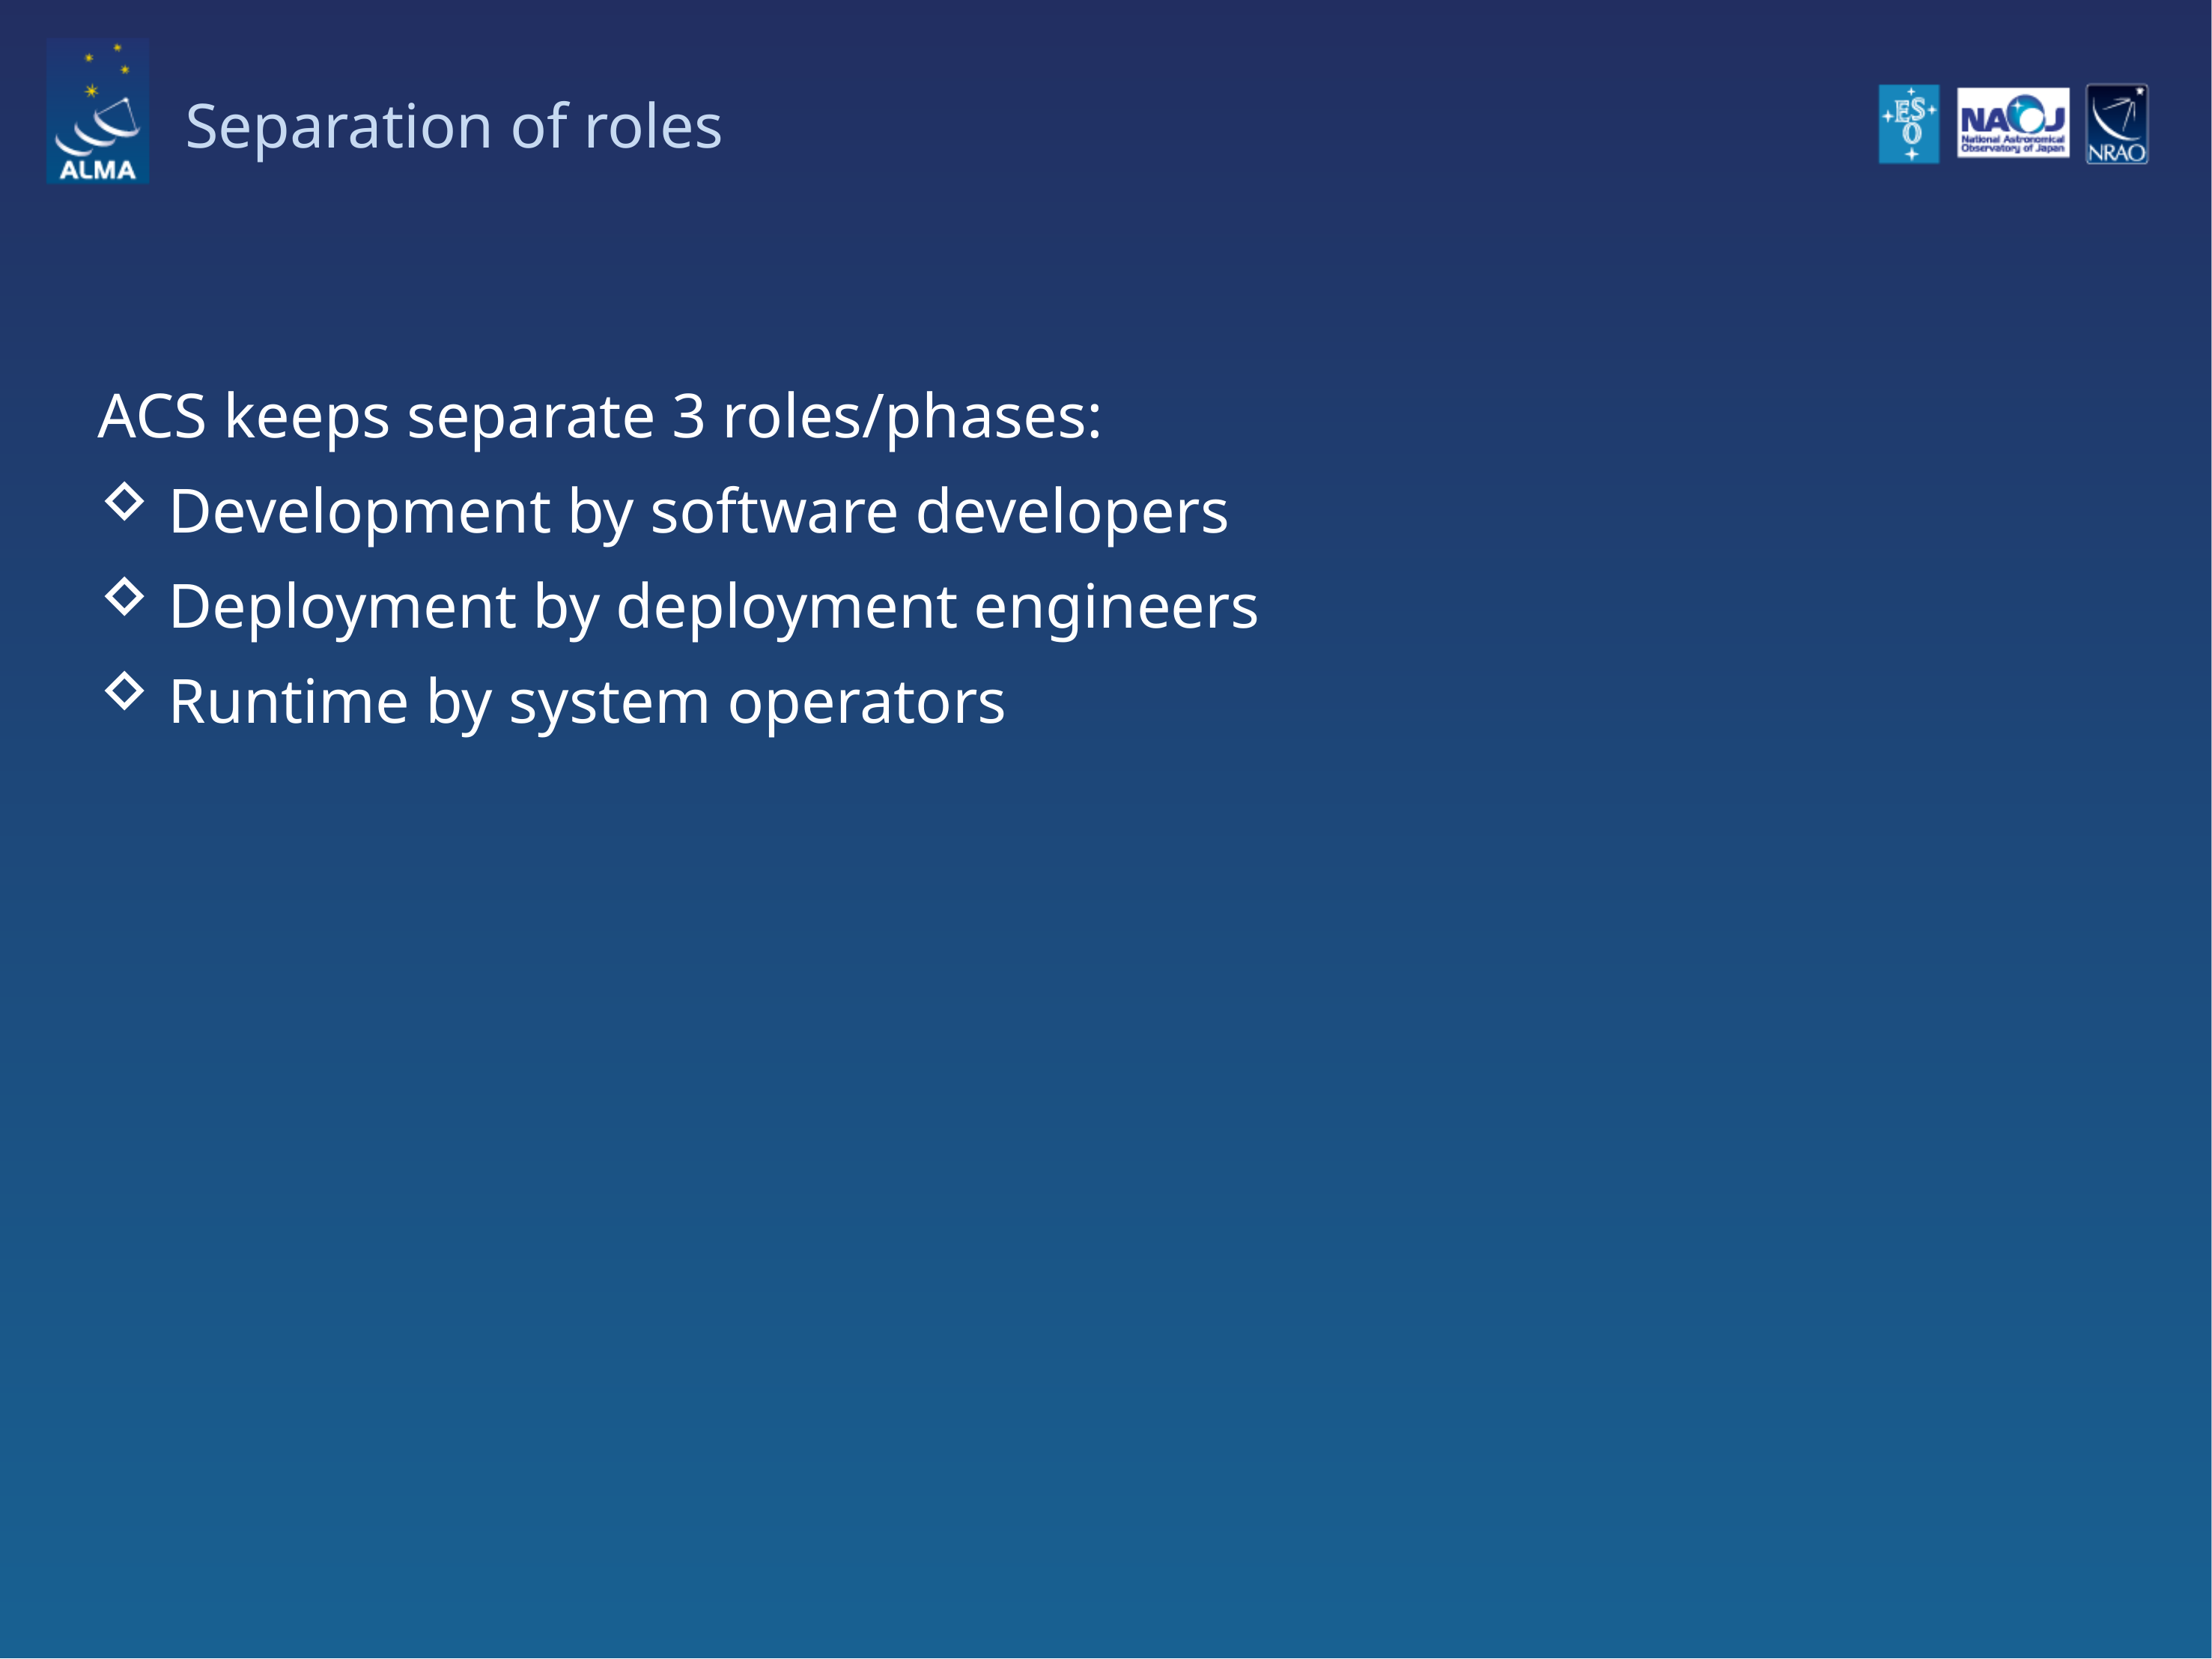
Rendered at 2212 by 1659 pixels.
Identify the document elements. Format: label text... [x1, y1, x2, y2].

title Separation of roles [160, 73, 1855, 173]
text_box ACS keeps separate 3 roles/phases: Development by software developers Deployment by deployment engineers Runtime by system operators [86, 349, 2130, 741]
picture [0, 0, 2212, 1658]
